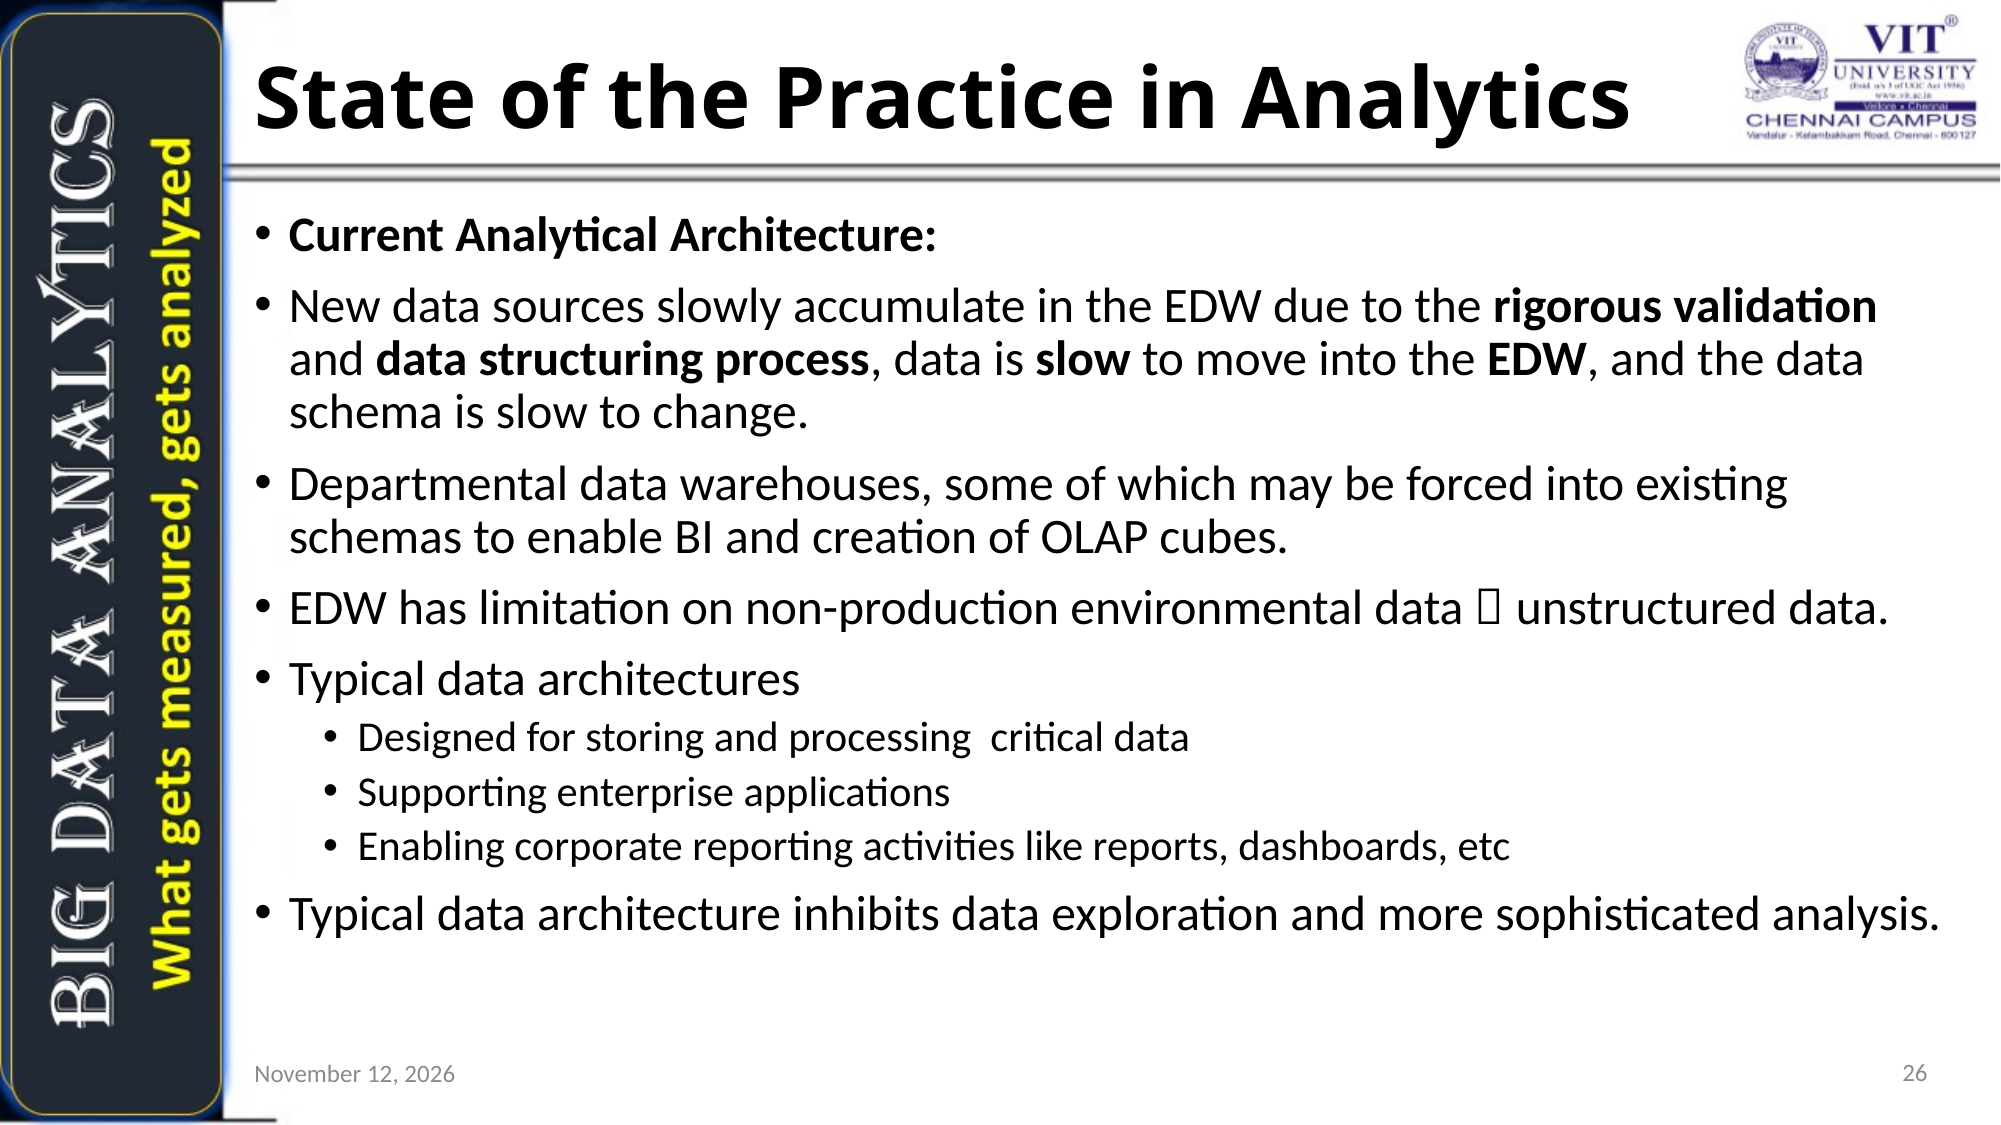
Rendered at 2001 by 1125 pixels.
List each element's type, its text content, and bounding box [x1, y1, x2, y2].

title State of the Practice in Analytics [239, 35, 1725, 167]
list Current Analytical Architecture: New data sources slowly accumulate in the EDW due to the rigorous validation and data structuring process, data is slow to move into the EDW, and the data schema is slow to change. Departmental data warehouses, some of which may be forced into existing schemas to enable BI and creation of OLAP cubes. EDW has limitation on non-production environmental data  unstructured data. Typical data architectures Designed for storing and processing critical data Supporting enterprise applications Enabling corporate reporting activities like reports, dashboards, etc Typical data architecture inhibits data exploration and more sophisticated analysis. [239, 200, 1965, 1017]
slide_number 26 [1778, 1040, 1943, 1103]
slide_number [239, 1042, 588, 1103]
picture [0, 0, 2001, 1125]
